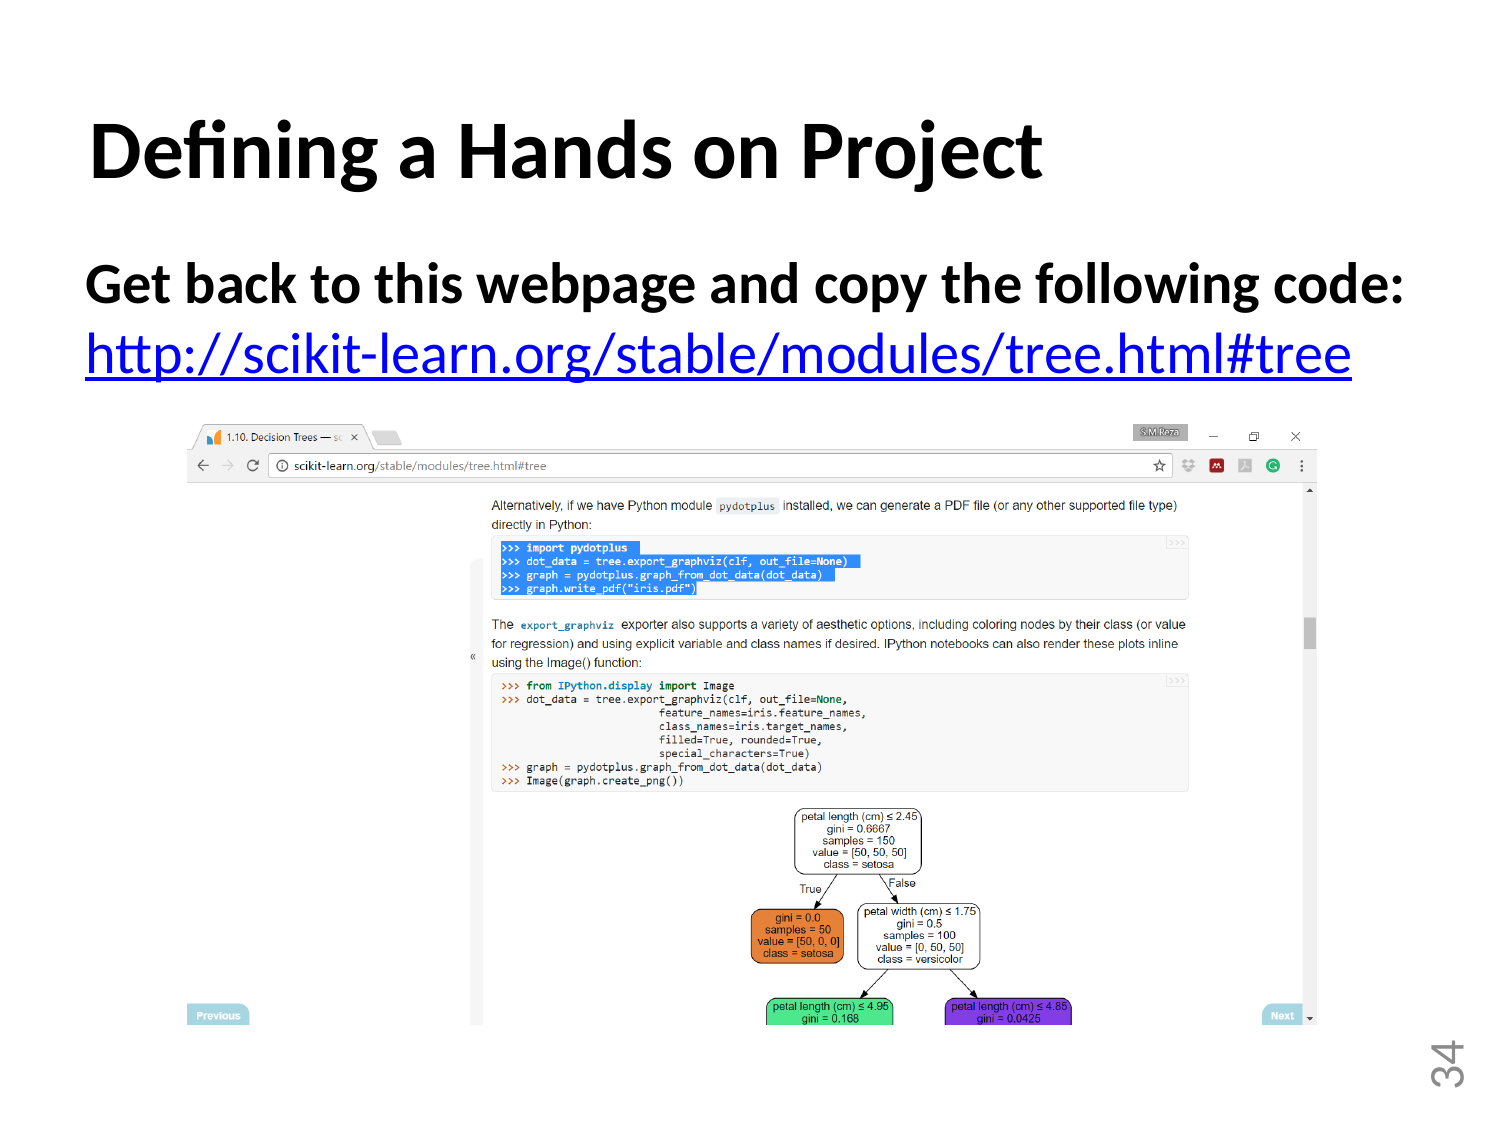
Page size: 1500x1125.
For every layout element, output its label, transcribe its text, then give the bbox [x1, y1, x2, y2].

slide_number 34 [1412, 1025, 1475, 1125]
text_box Get back to this webpage and copy the following code: http://scikit-learn.org/stable/modules/tree.html#tree [70, 237, 1434, 463]
text_box Defining a Hands on Project [74, 87, 1438, 203]
picture [186, 424, 1317, 1026]
